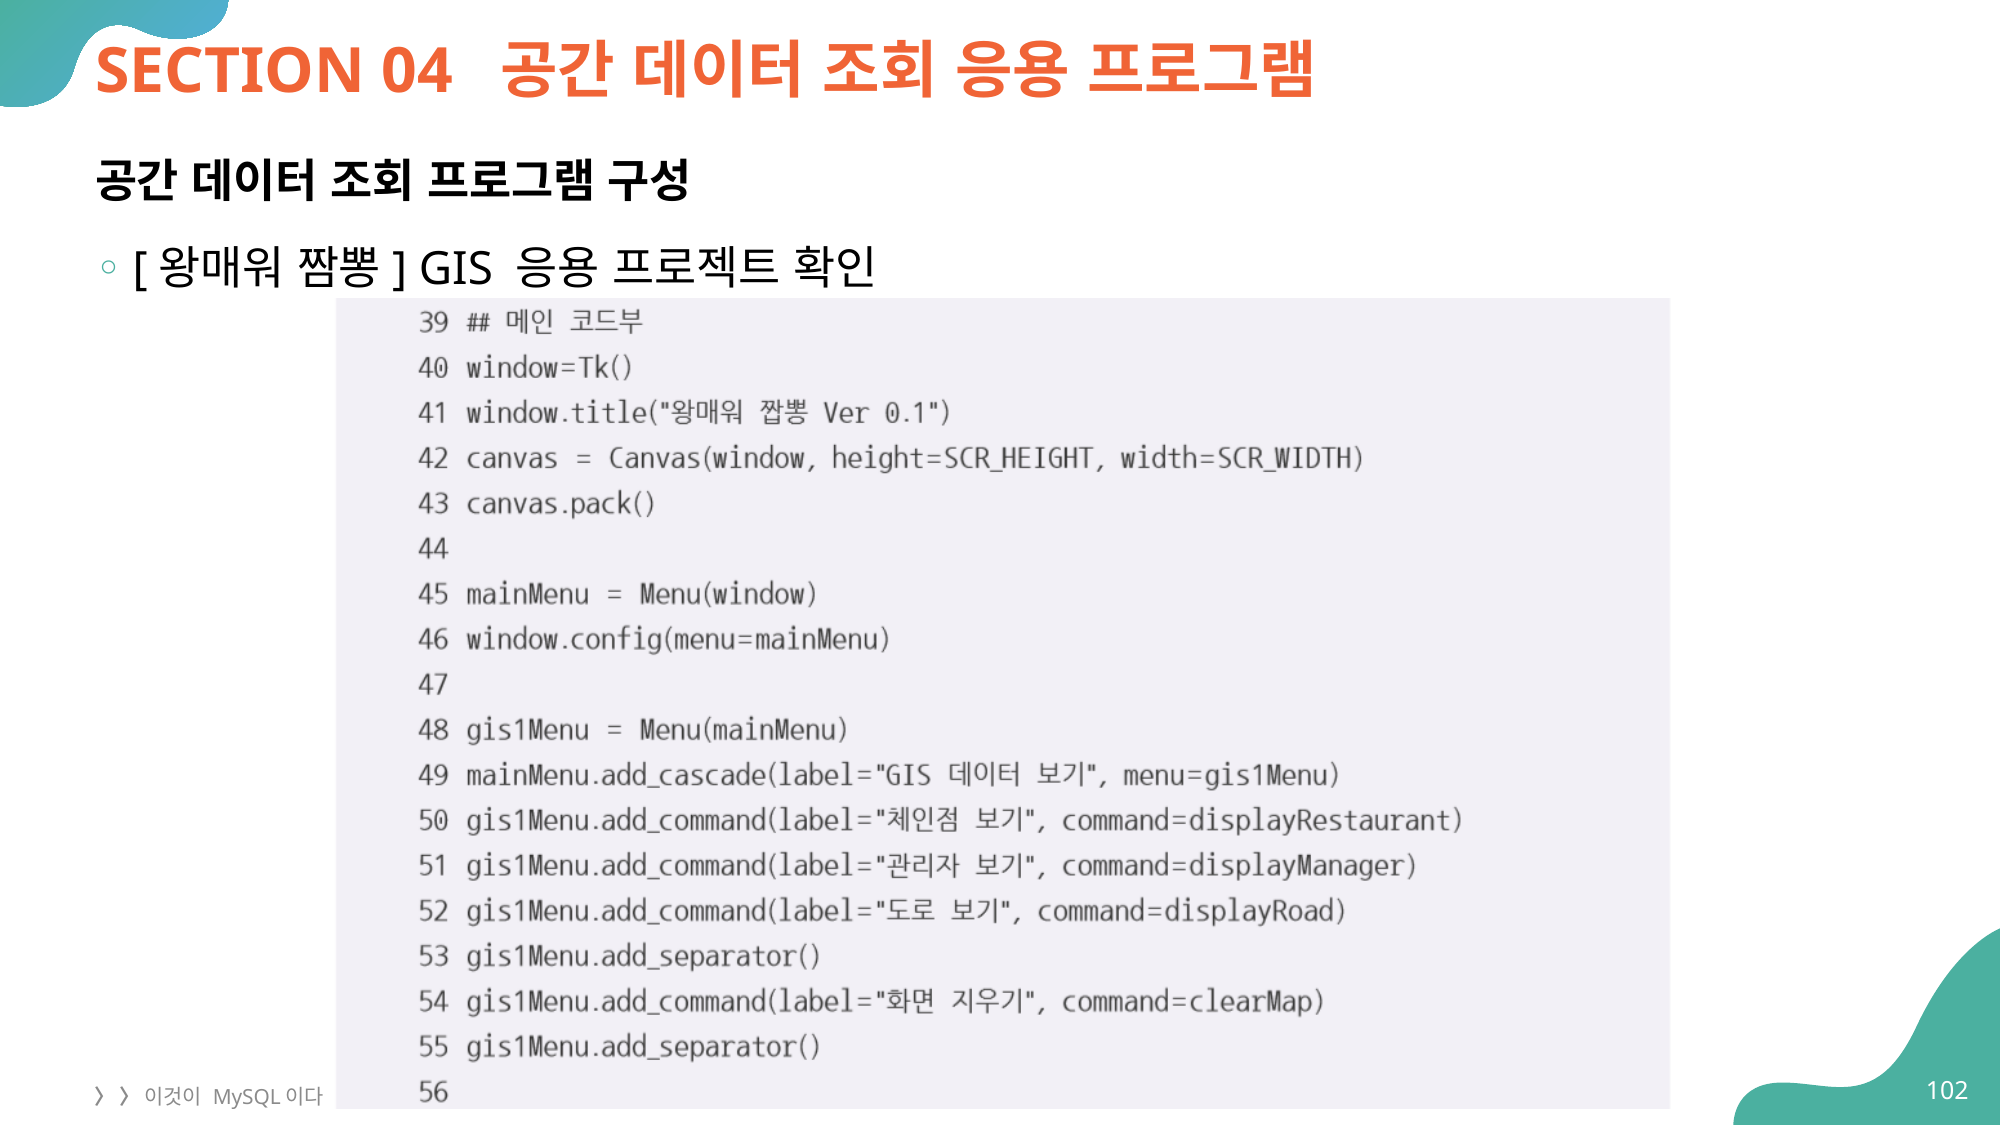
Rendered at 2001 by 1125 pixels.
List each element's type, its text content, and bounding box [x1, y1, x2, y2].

title SECTION 04 공간 데이터 조회 응용 프로그램 [79, 17, 1931, 128]
footer 〉 〉 이것이 MySQL이다 [79, 1078, 755, 1114]
slide_number 102 [1899, 1061, 1984, 1122]
picture [330, 298, 1681, 1110]
list 공간 데이터 조회 프로그램 구성 [왕매워 짬뽕] GIS 응용 프로젝트 확인 [79, 133, 1931, 1062]
